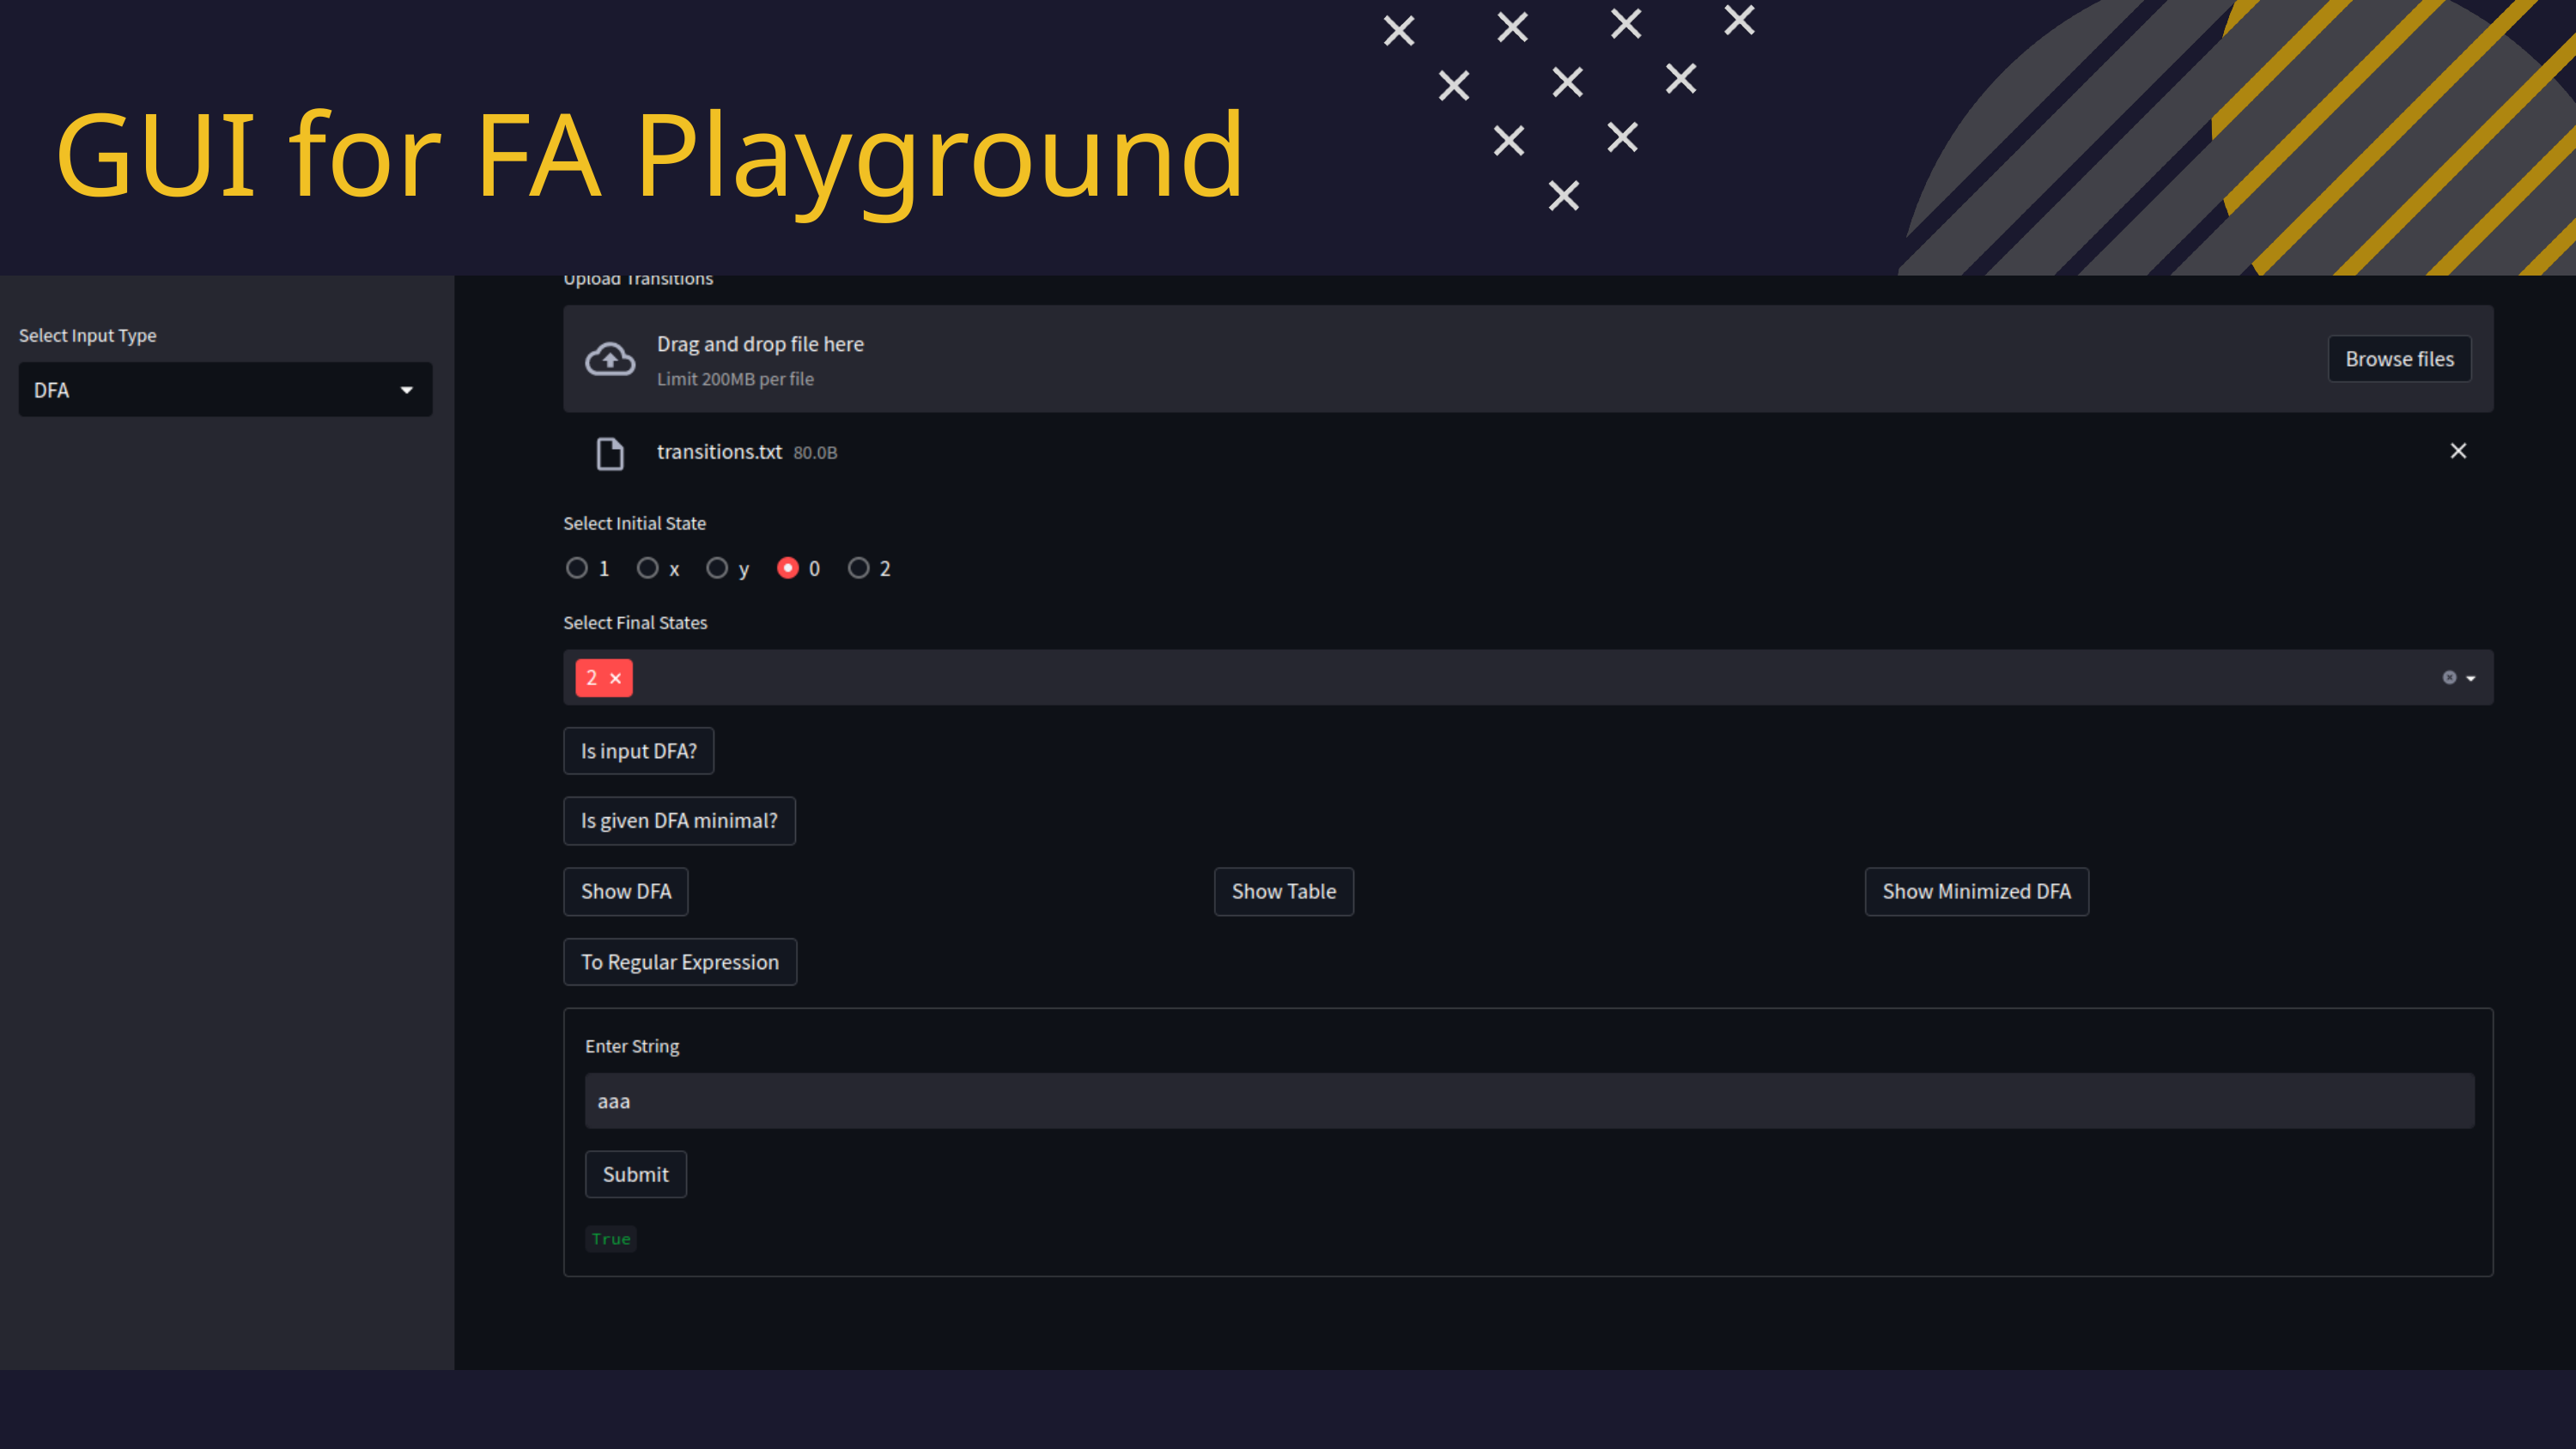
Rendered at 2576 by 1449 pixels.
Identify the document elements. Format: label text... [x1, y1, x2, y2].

picture [0, 0, 2576, 1370]
text_box GUI for FA Playground [52, 58, 1614, 220]
picture [1372, 0, 1765, 171]
